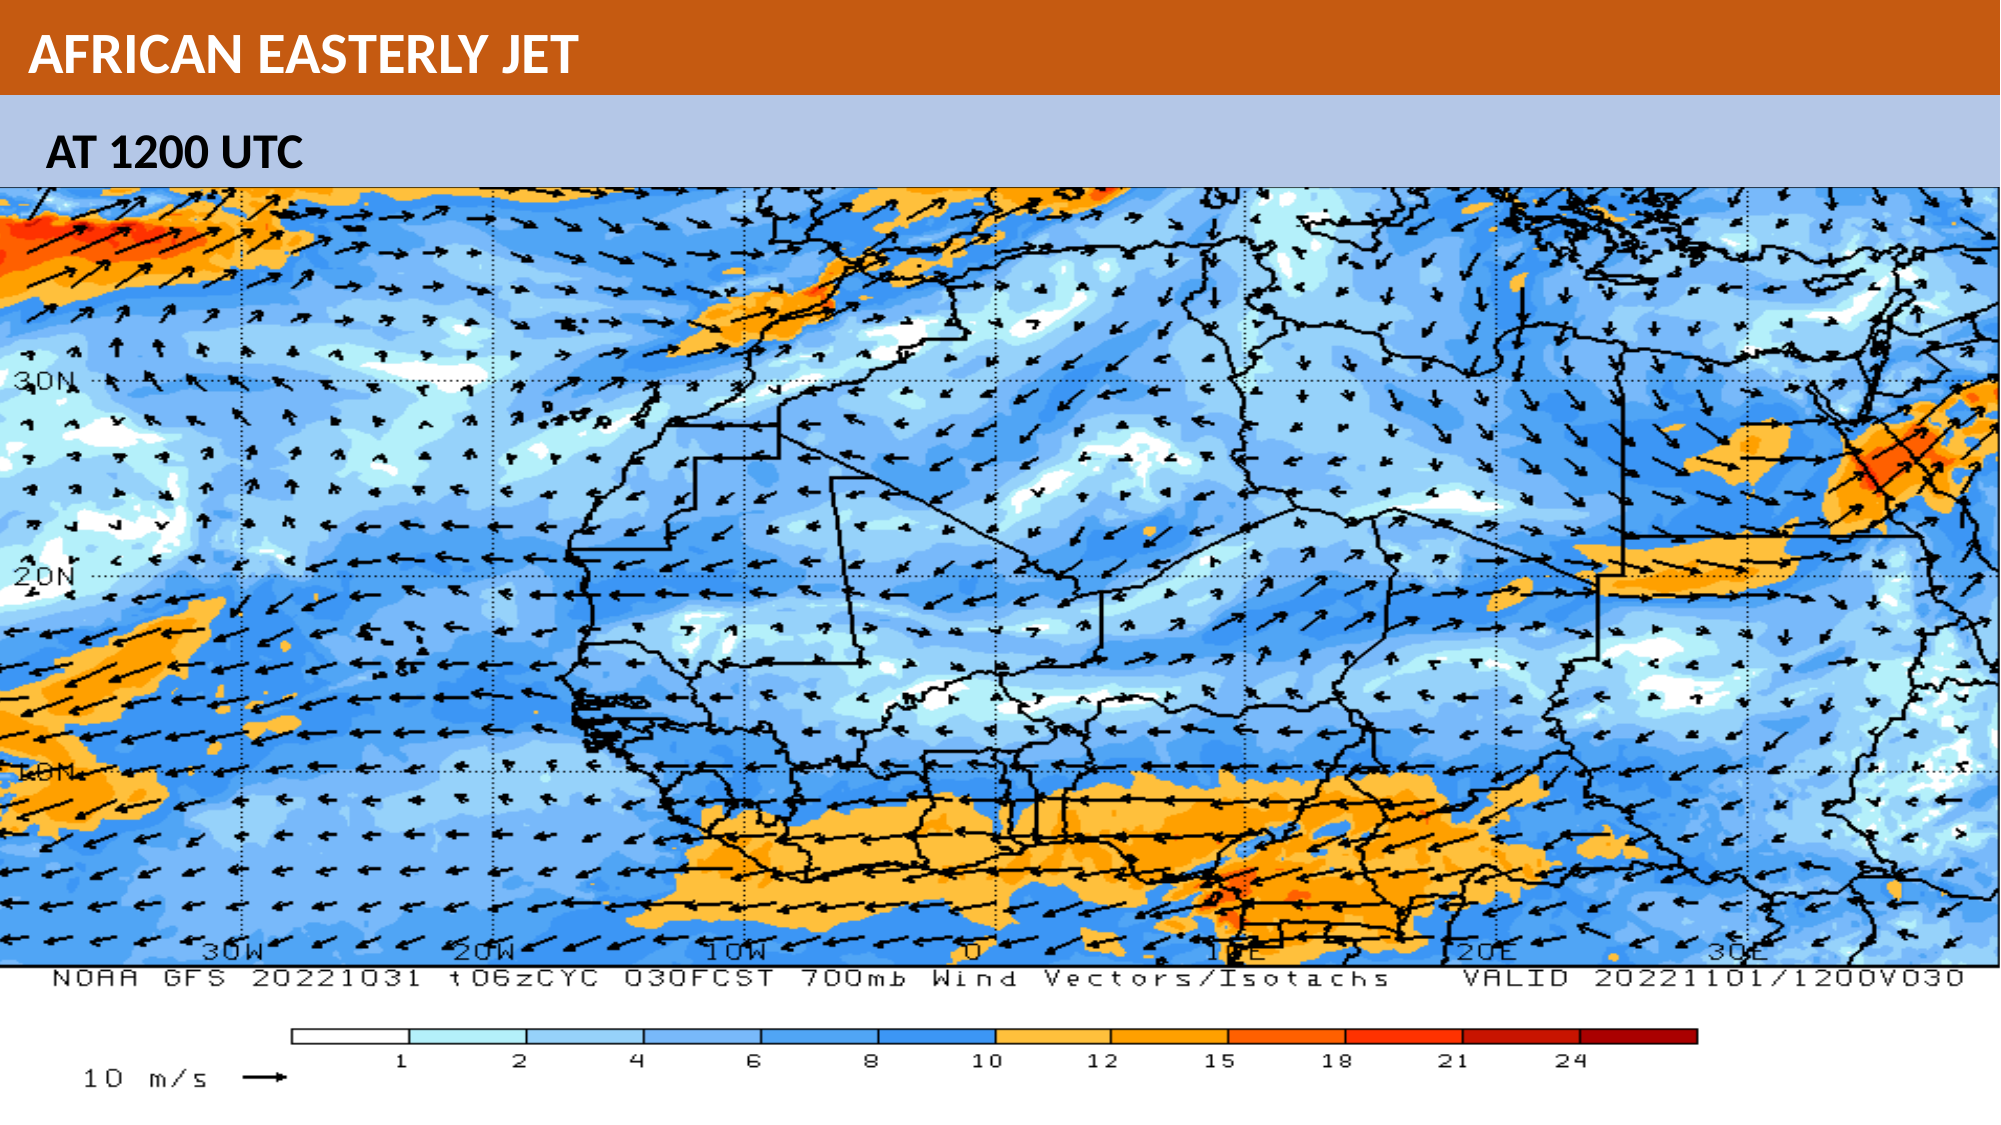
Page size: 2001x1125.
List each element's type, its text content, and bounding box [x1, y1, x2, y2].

picture [0, 186, 2000, 1125]
title AFRICAN EASTERLY JET [0, 0, 2000, 95]
list AT 1200 UTC [0, 95, 2000, 186]
